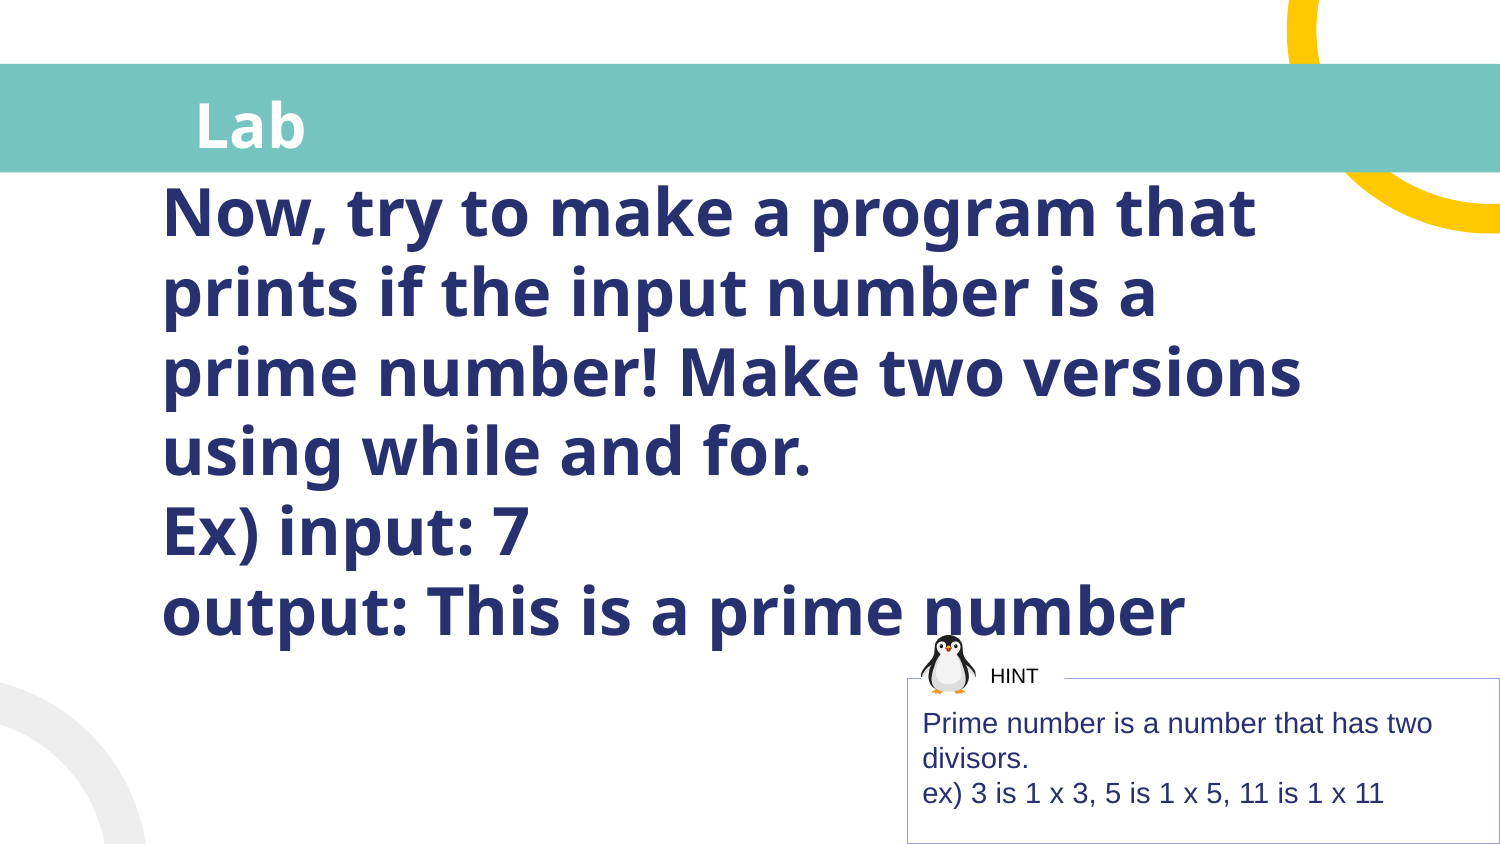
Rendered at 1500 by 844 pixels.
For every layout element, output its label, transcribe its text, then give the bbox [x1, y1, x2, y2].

text_box [905, 677, 1500, 844]
text_box HINT [981, 654, 1065, 695]
picture [921, 634, 976, 695]
title Lab [179, 71, 1449, 166]
subtitle Now, try to make a program that prints if the input number is a prime number! Make two versions using while and for. Ex) input: 7 output: This is a prime number [71, 154, 1341, 758]
